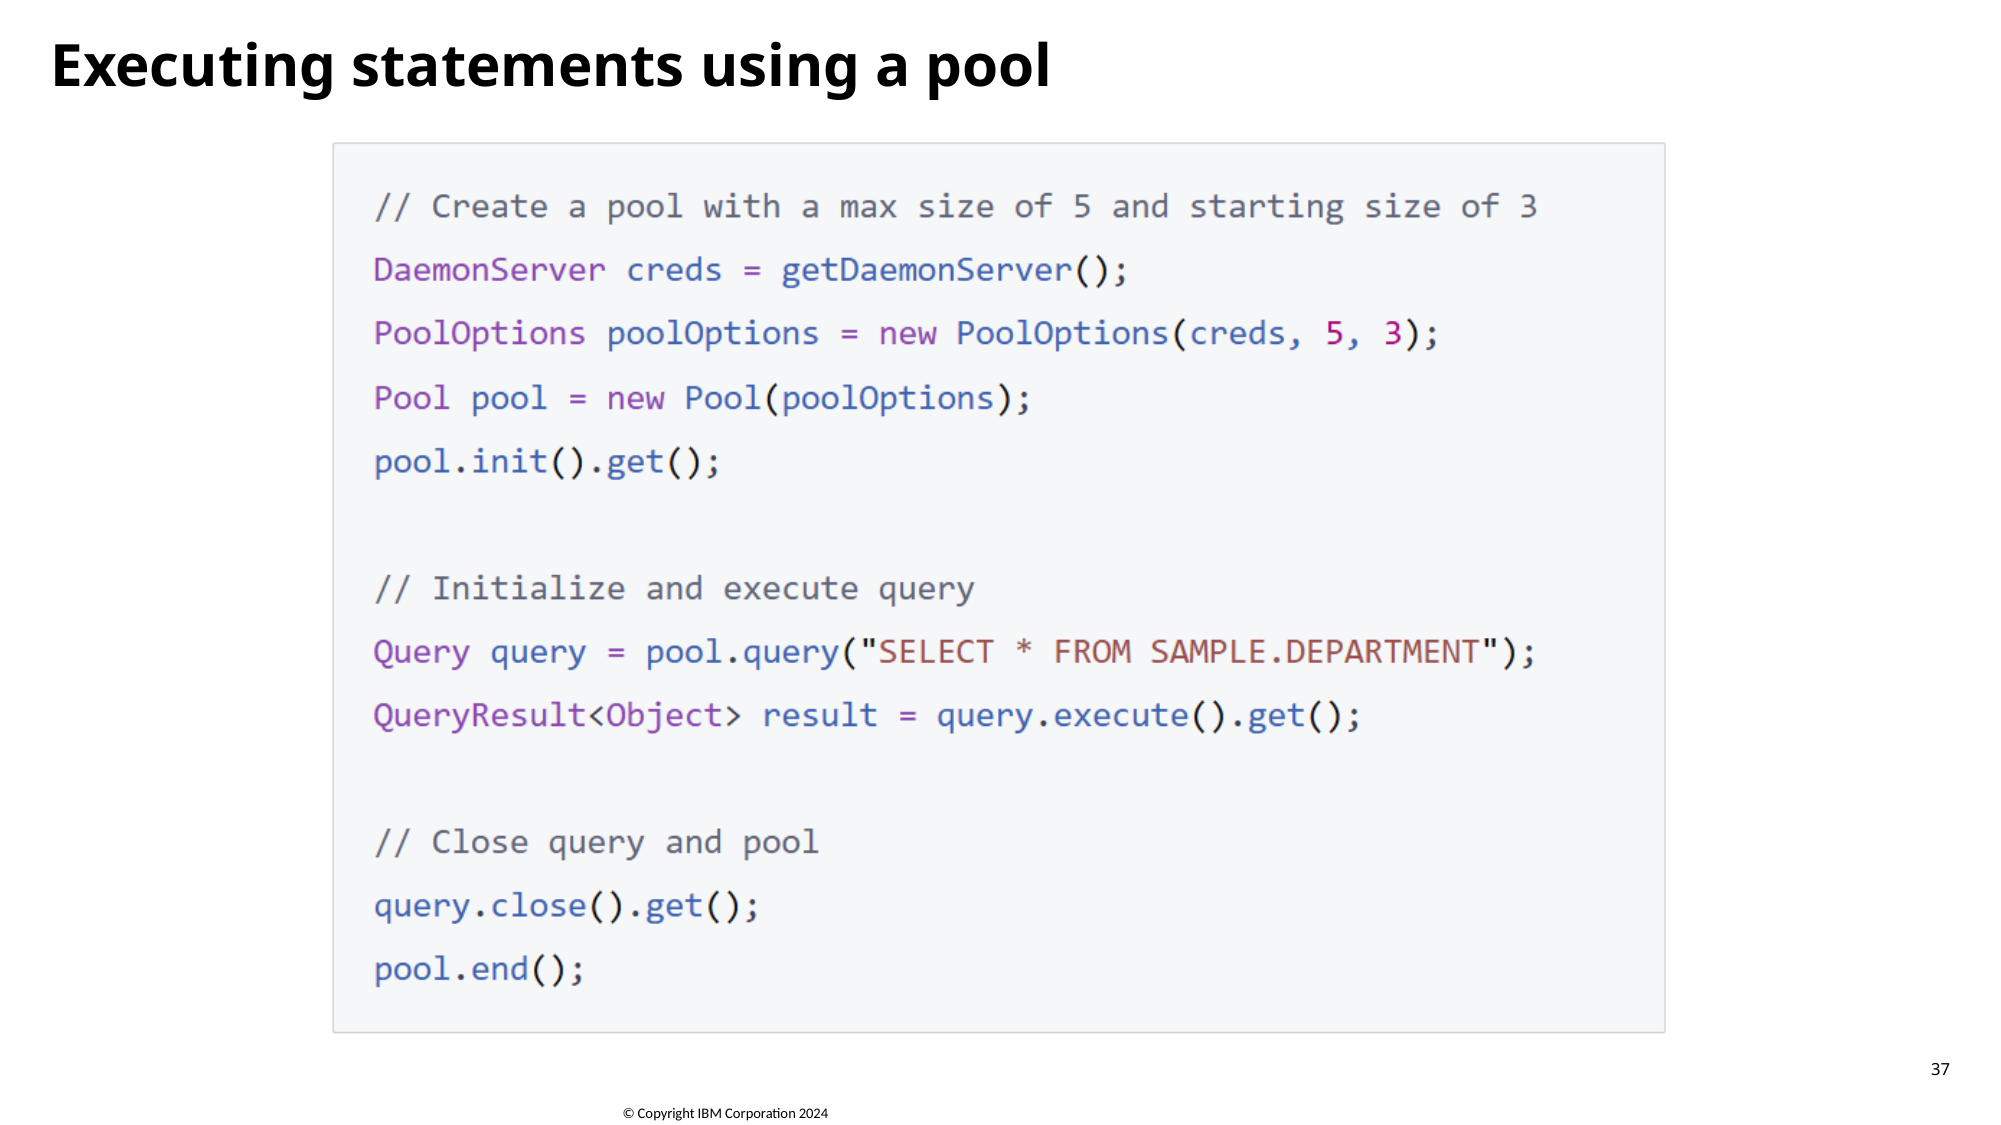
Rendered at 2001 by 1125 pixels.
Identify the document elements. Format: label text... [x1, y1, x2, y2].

picture [324, 134, 1676, 1046]
title Executing statements using a pool [50, 36, 1723, 97]
slide_number 37 [1500, 1055, 1950, 1086]
